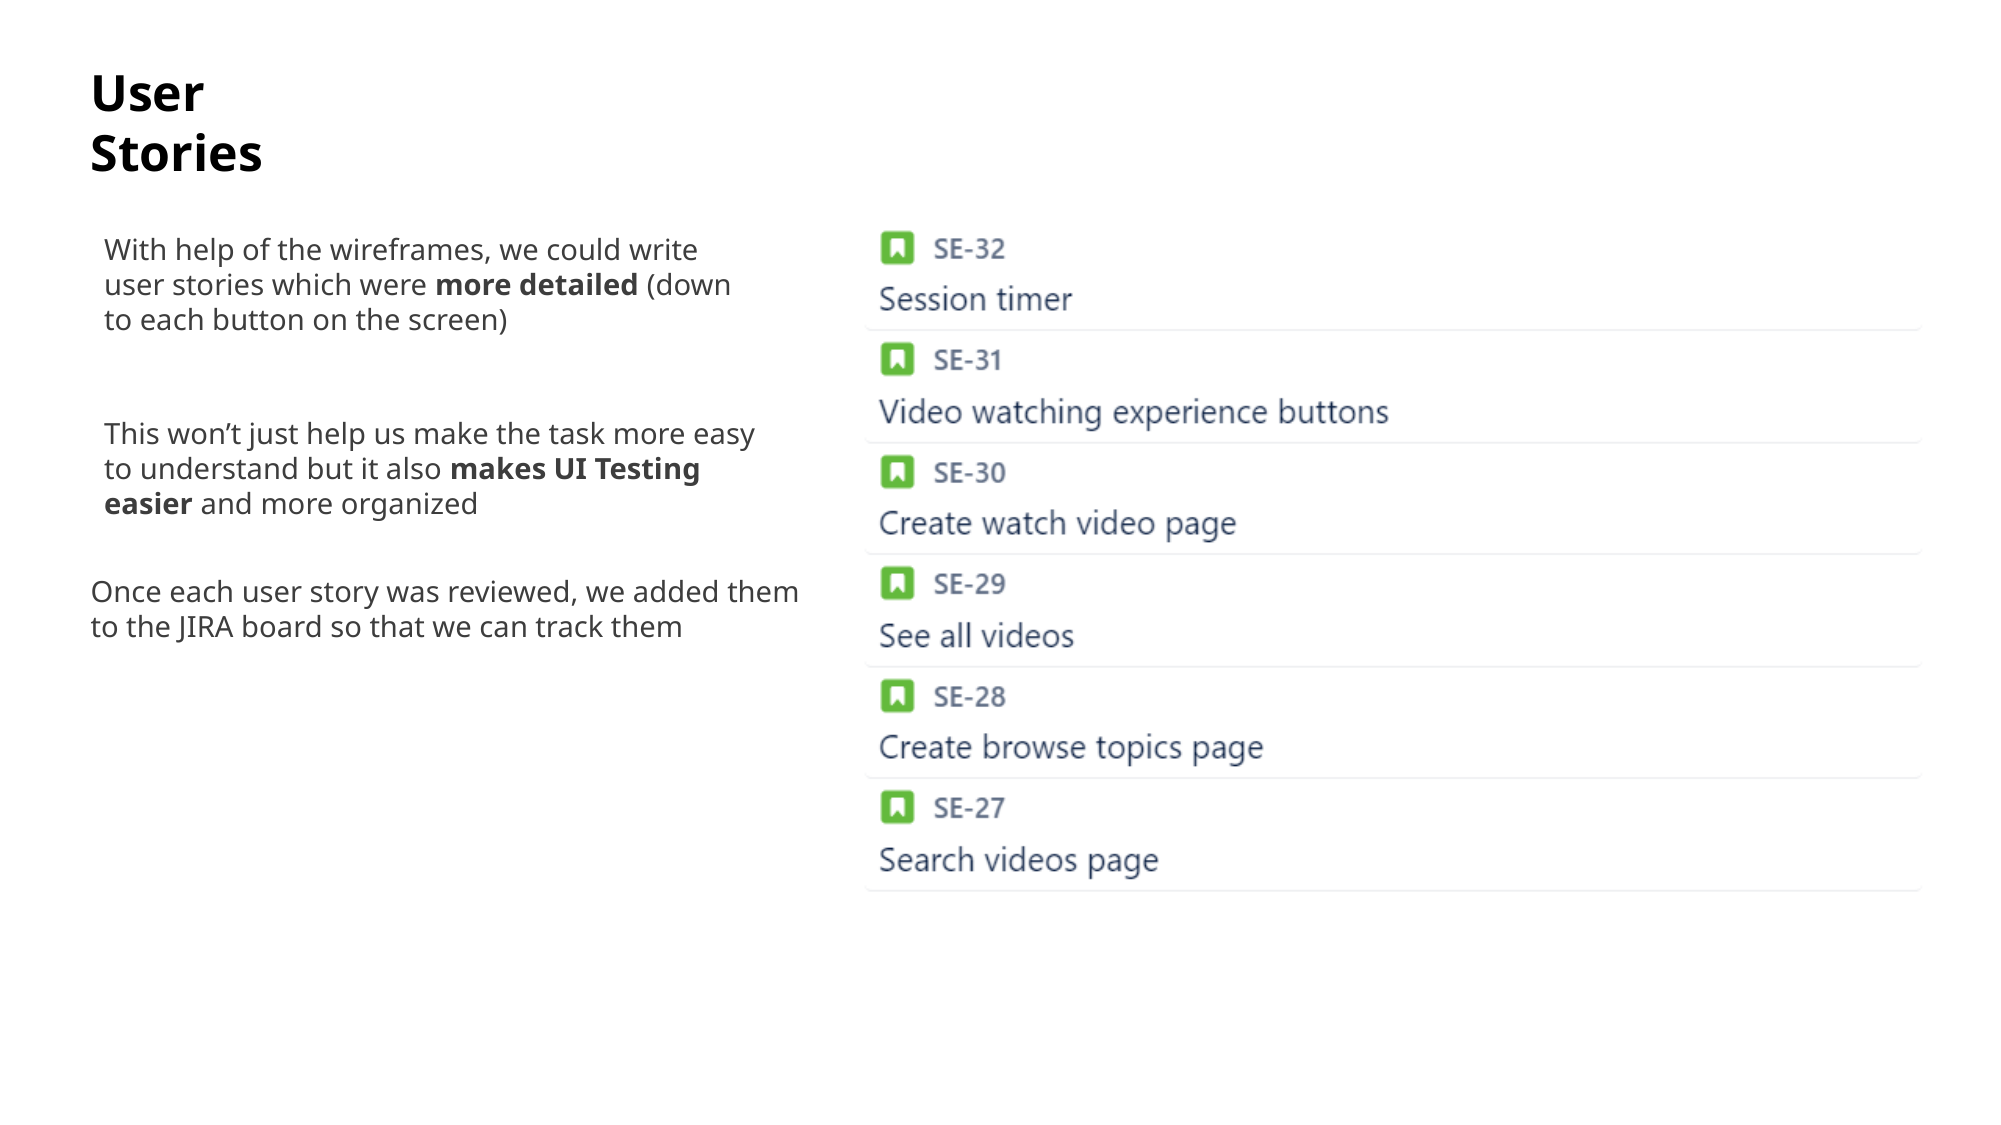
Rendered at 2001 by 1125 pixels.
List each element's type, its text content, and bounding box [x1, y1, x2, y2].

text_box Once each user story was reviewed, we added them to the JIRA board so that we can track them [75, 565, 824, 651]
text_box With help of the wireframes, we could write user stories which were more detailed (down to each button on the screen) [89, 223, 779, 344]
text_box This won’t just help us make the task more easy to understand but it also makes UI Testing easier and more organized [89, 407, 779, 528]
picture [829, 223, 1938, 895]
text_box User Stories [75, 53, 397, 189]
